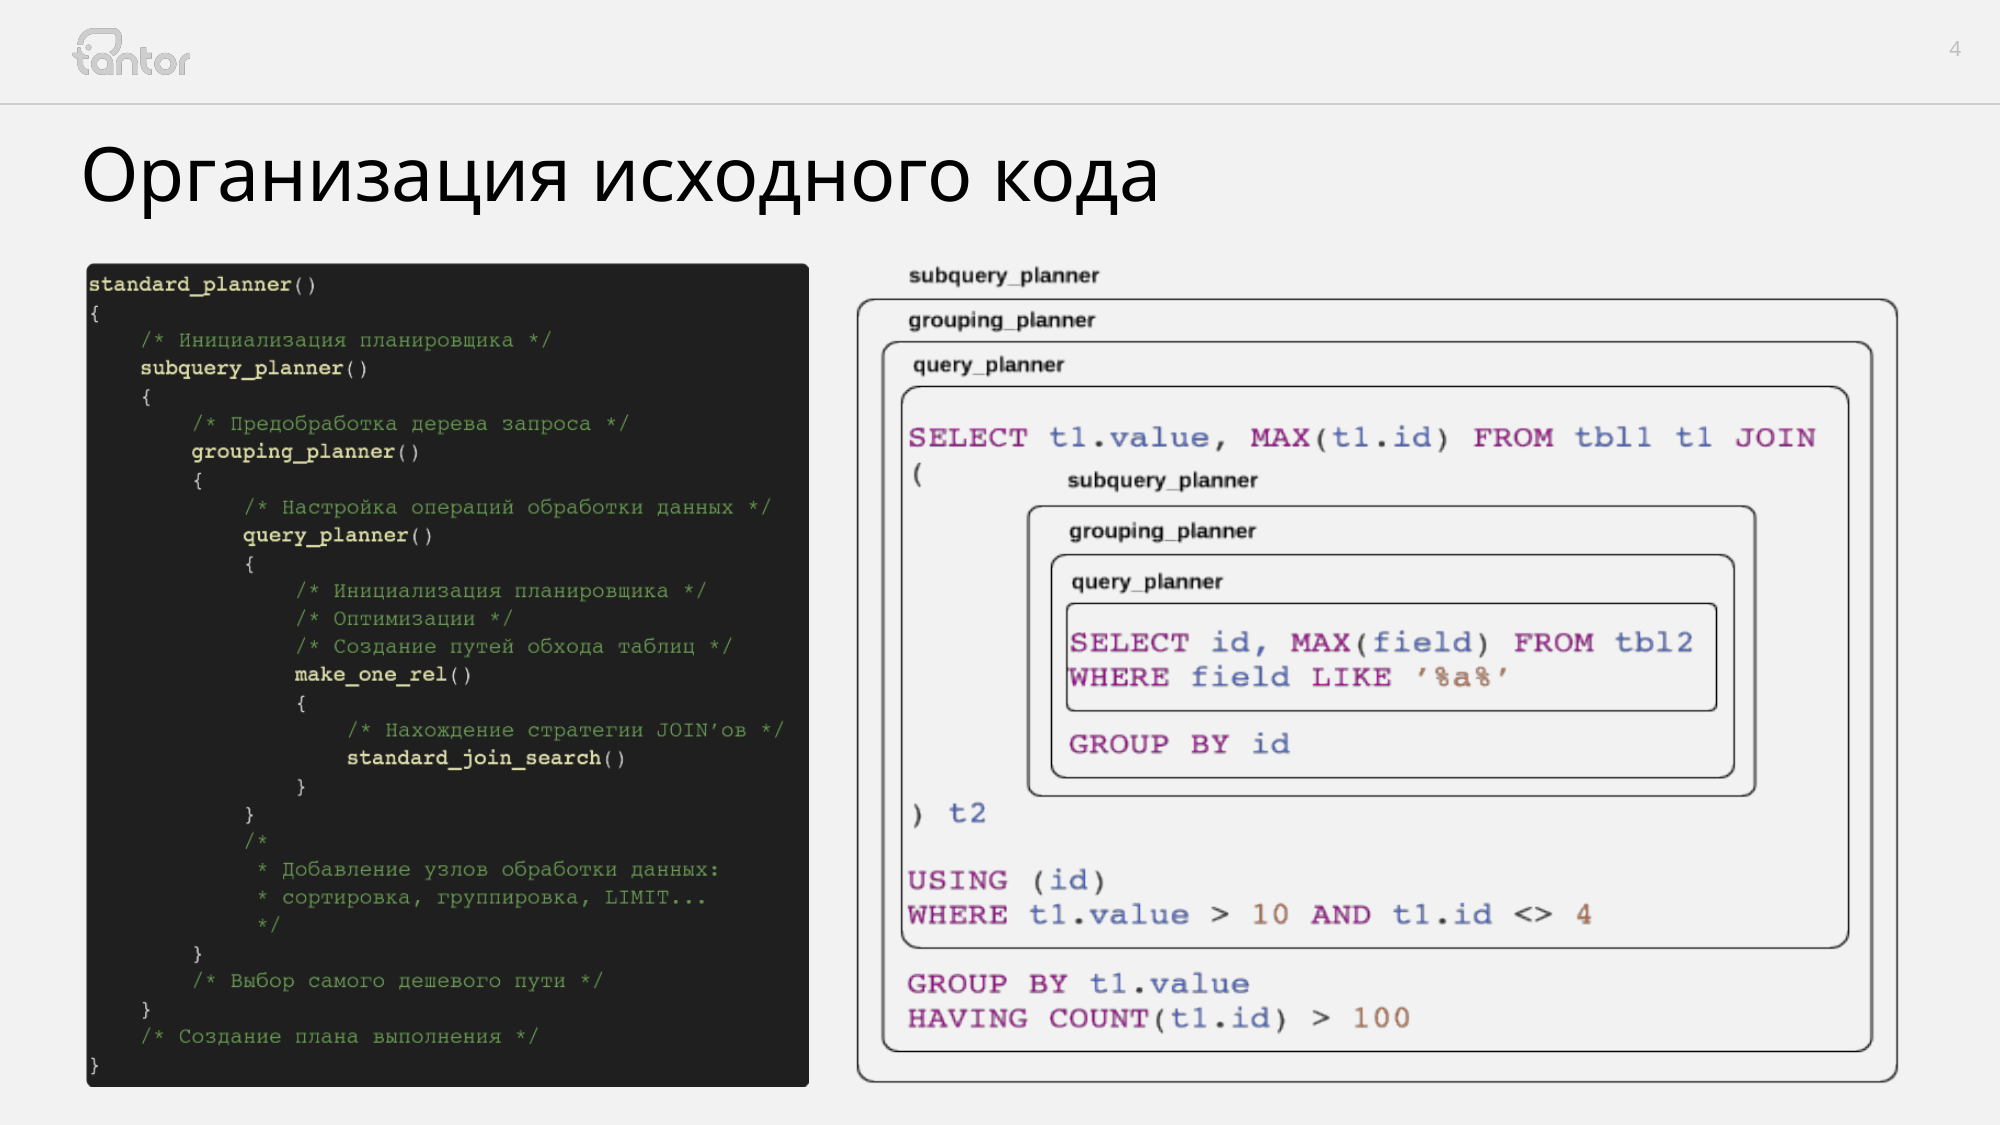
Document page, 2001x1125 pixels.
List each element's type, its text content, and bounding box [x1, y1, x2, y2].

picture [854, 244, 1901, 1125]
picture [72, 28, 190, 75]
picture [86, 263, 810, 1087]
title Организация исходного кода [72, 128, 1928, 348]
